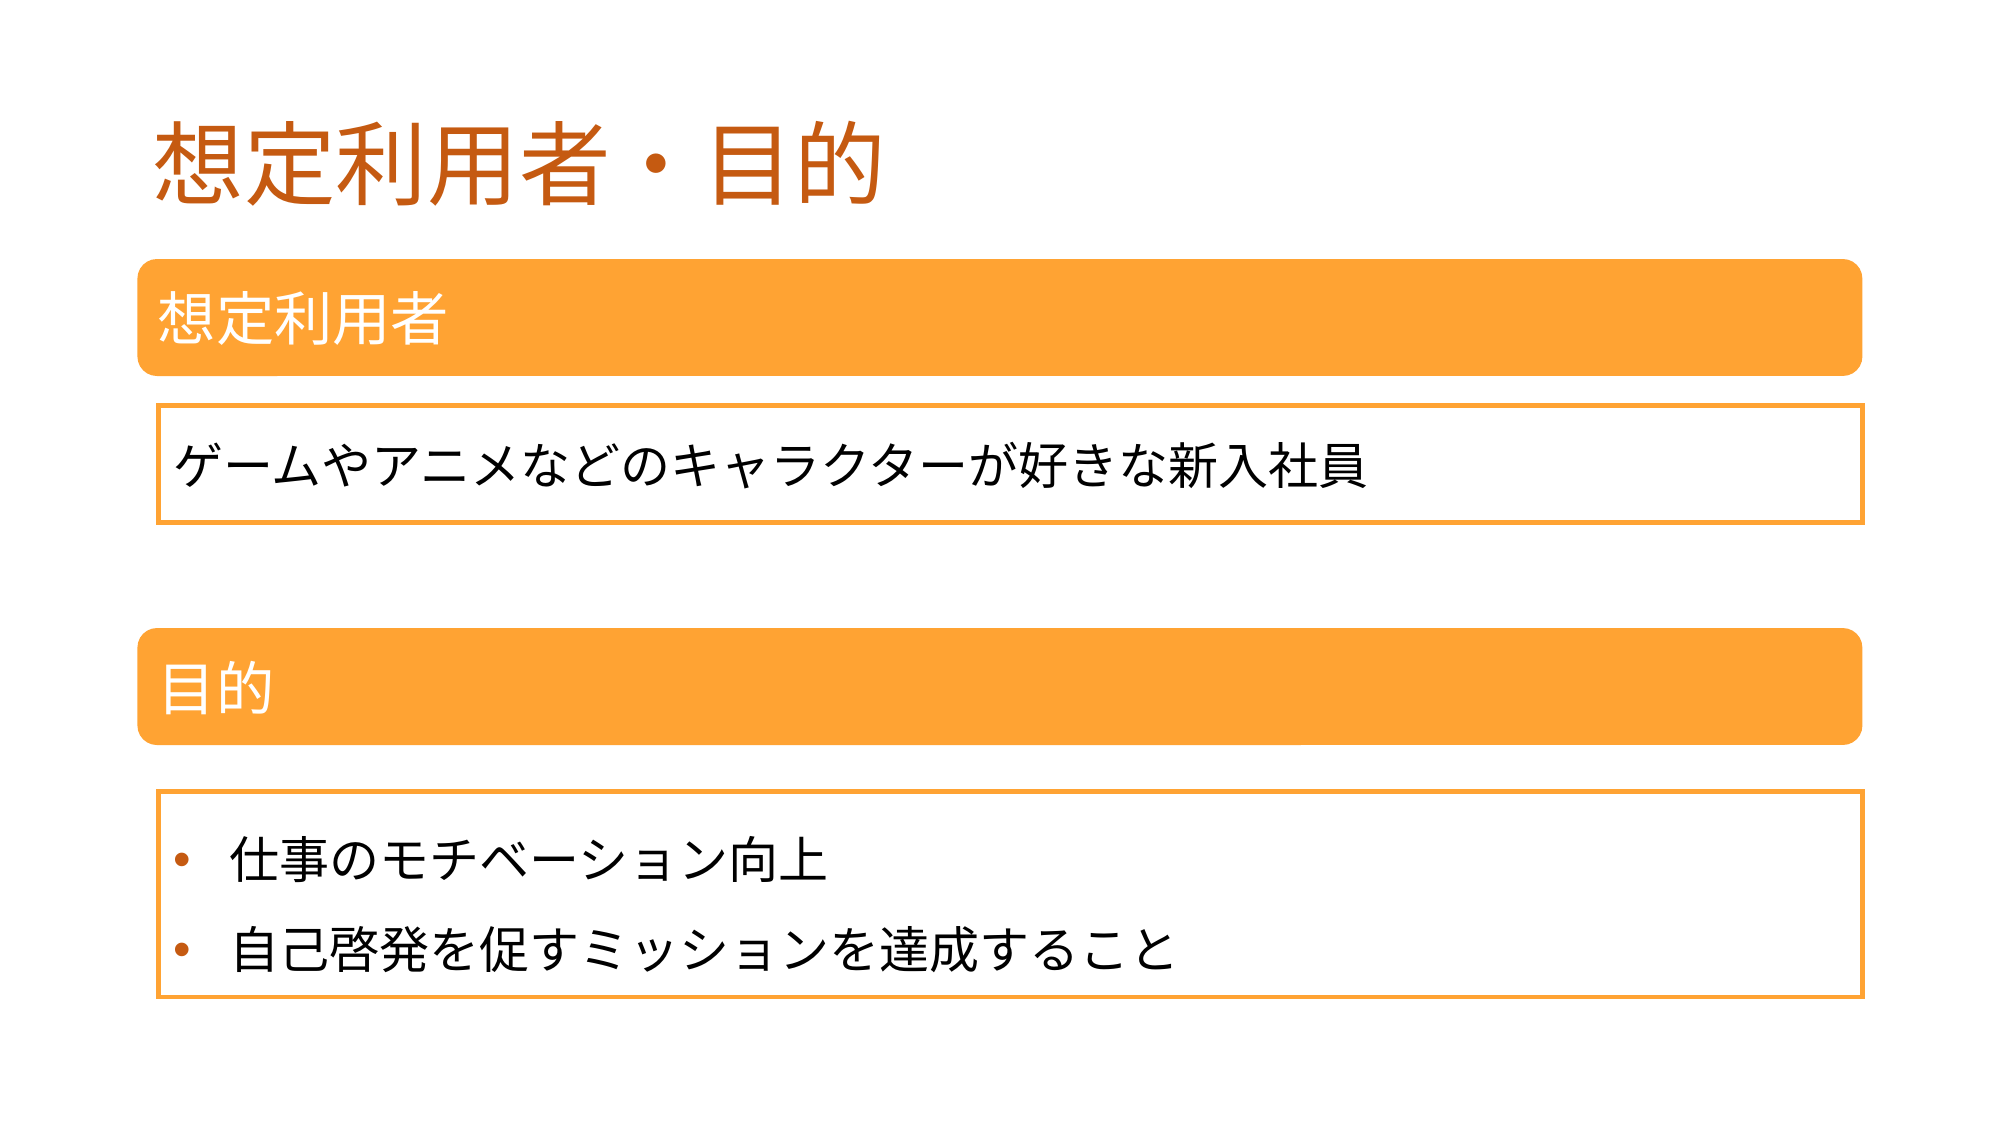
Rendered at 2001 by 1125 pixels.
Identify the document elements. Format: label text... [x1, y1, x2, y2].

text_box 仕事のモチベーション向上 自己啓発を促すミッションを達成すること [158, 791, 1748, 987]
text_box ゲームやアニメなどのキャラクターが好きな新入社員 [158, 426, 1863, 502]
text_box 想定利用者 [136, 257, 1864, 378]
text_box [157, 791, 1863, 998]
title 想定利用者・目的 [137, 59, 1863, 271]
text_box [157, 404, 1863, 523]
text_box 目的 [136, 627, 1864, 747]
